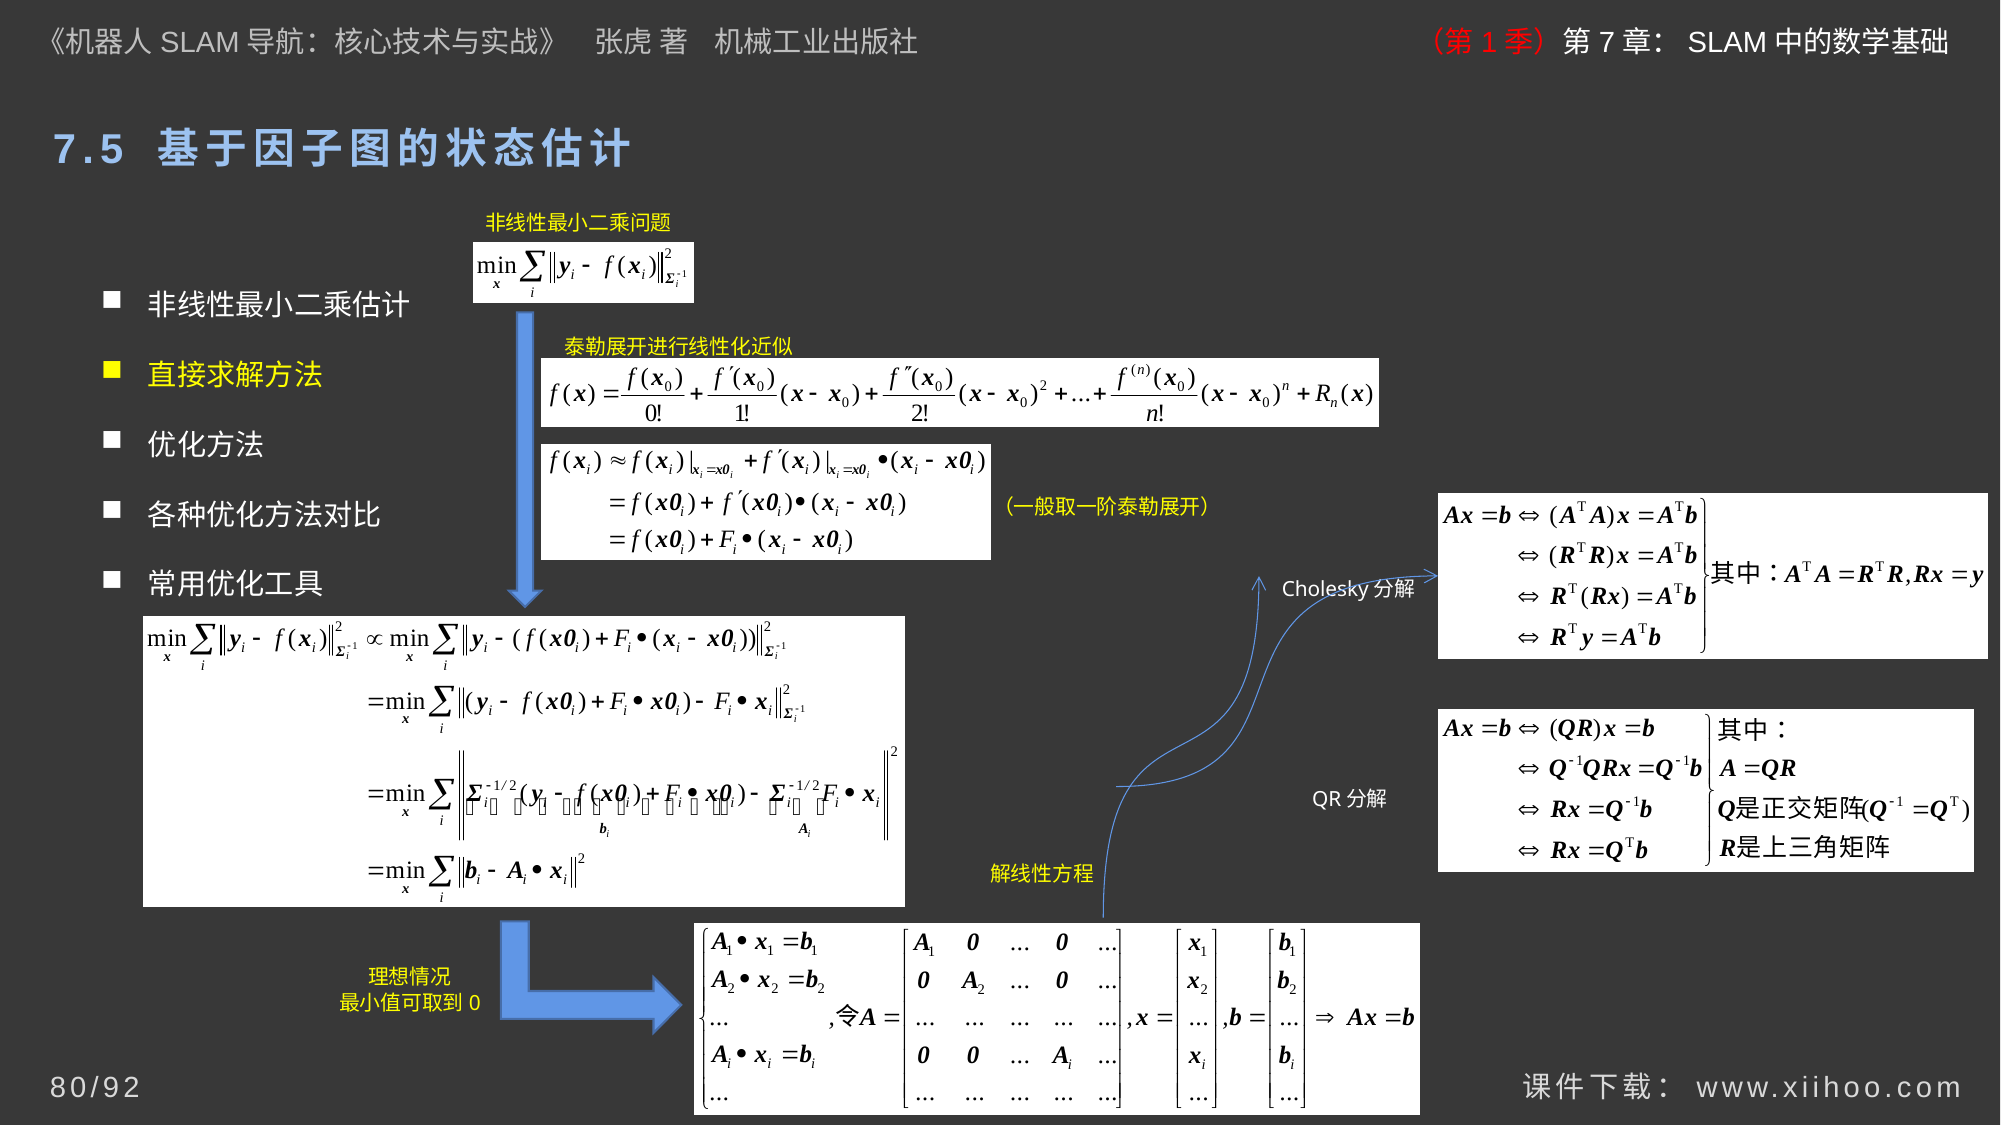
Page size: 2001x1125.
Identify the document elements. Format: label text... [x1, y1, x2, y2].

text_box （第1季）第7章：SLAM中的数学基础 [1075, 16, 1965, 66]
text_box 解线性方程 [952, 828, 1132, 893]
text_box 泰勒展开进行线性化近似 [500, 301, 857, 367]
text_box 课件下载：www.xiihoo.com [1493, 1057, 1991, 1114]
text_box （一般取一阶泰勒展开） [991, 461, 1286, 526]
picture [0, 0, 2001, 1125]
text_box Cholesky分解 [1258, 543, 1438, 608]
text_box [1010, 669, 1352, 825]
text_box QR分解 [1352, 752, 1438, 818]
text_box 《机器人SLAM导航：核心技术与实战》 张虎 著 机械工业出版社 [16, 16, 940, 66]
title 7.5 基于因子图的状态估计 [38, 98, 768, 180]
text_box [1438, 492, 1989, 660]
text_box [693, 923, 1421, 1115]
text_box [499, 920, 683, 1036]
text_box [506, 311, 544, 609]
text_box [541, 443, 991, 560]
text_box 非线性最小二乘问题 [400, 177, 757, 243]
text_box 80/92 [34, 1060, 187, 1111]
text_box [1438, 709, 1975, 872]
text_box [541, 357, 1379, 427]
text_box 非线性最小二乘估计 直接求解方法 优化方法 各种优化方法对比 常用优化工具 [86, 243, 436, 609]
text_box 理想情况 最小值可取到0 [306, 956, 514, 1022]
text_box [143, 615, 905, 908]
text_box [472, 242, 694, 303]
